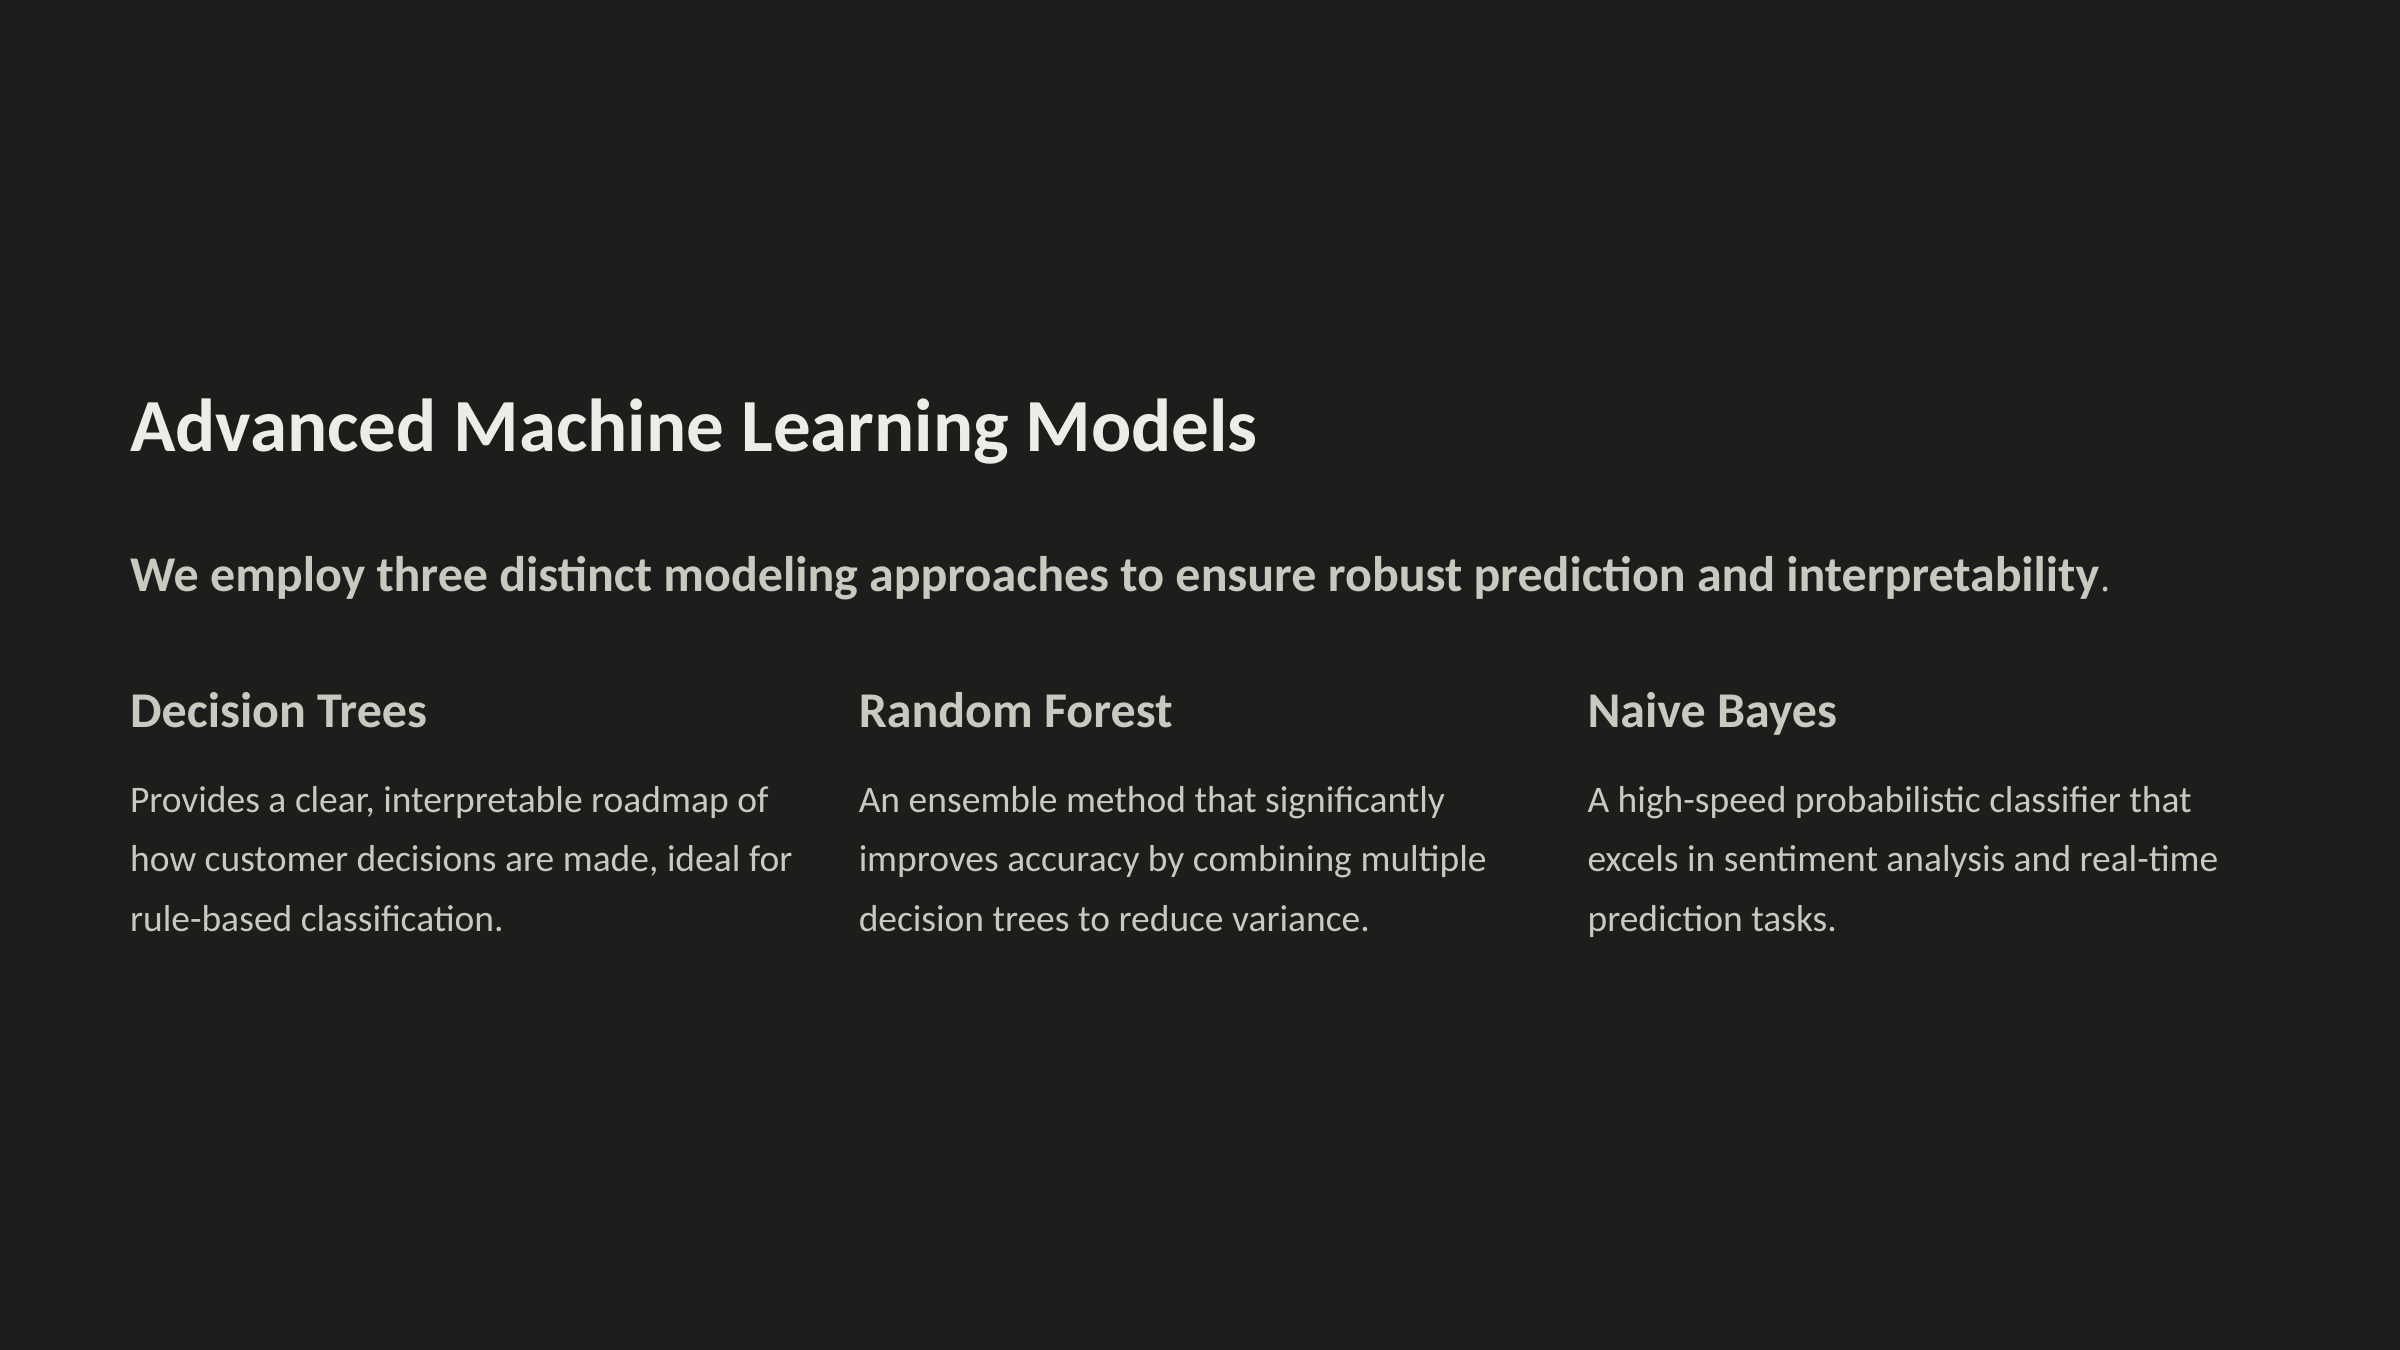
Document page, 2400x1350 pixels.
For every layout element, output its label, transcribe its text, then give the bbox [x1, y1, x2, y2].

text_box Random Forest [858, 680, 1324, 739]
text_box An ensemble method that significantly improves accuracy by combining multiple decision trees to reduce variance. [858, 760, 1541, 999]
text_box A high-speed probabilistic classifier that excels in sentiment analysis and real-time prediction tasks. [1587, 760, 2270, 940]
text_box We employ three distinct modeling approaches to ensure robust prediction and interpretability. [130, 541, 2270, 602]
text_box Naive Bayes [1587, 680, 2053, 739]
text_box Provides a clear, interpretable roadmap of how customer decisions are made, ideal for rule-based classification. [130, 760, 813, 999]
text_box Advanced Machine Learning Models [130, 351, 1832, 468]
text_box Decision Trees [130, 680, 596, 739]
